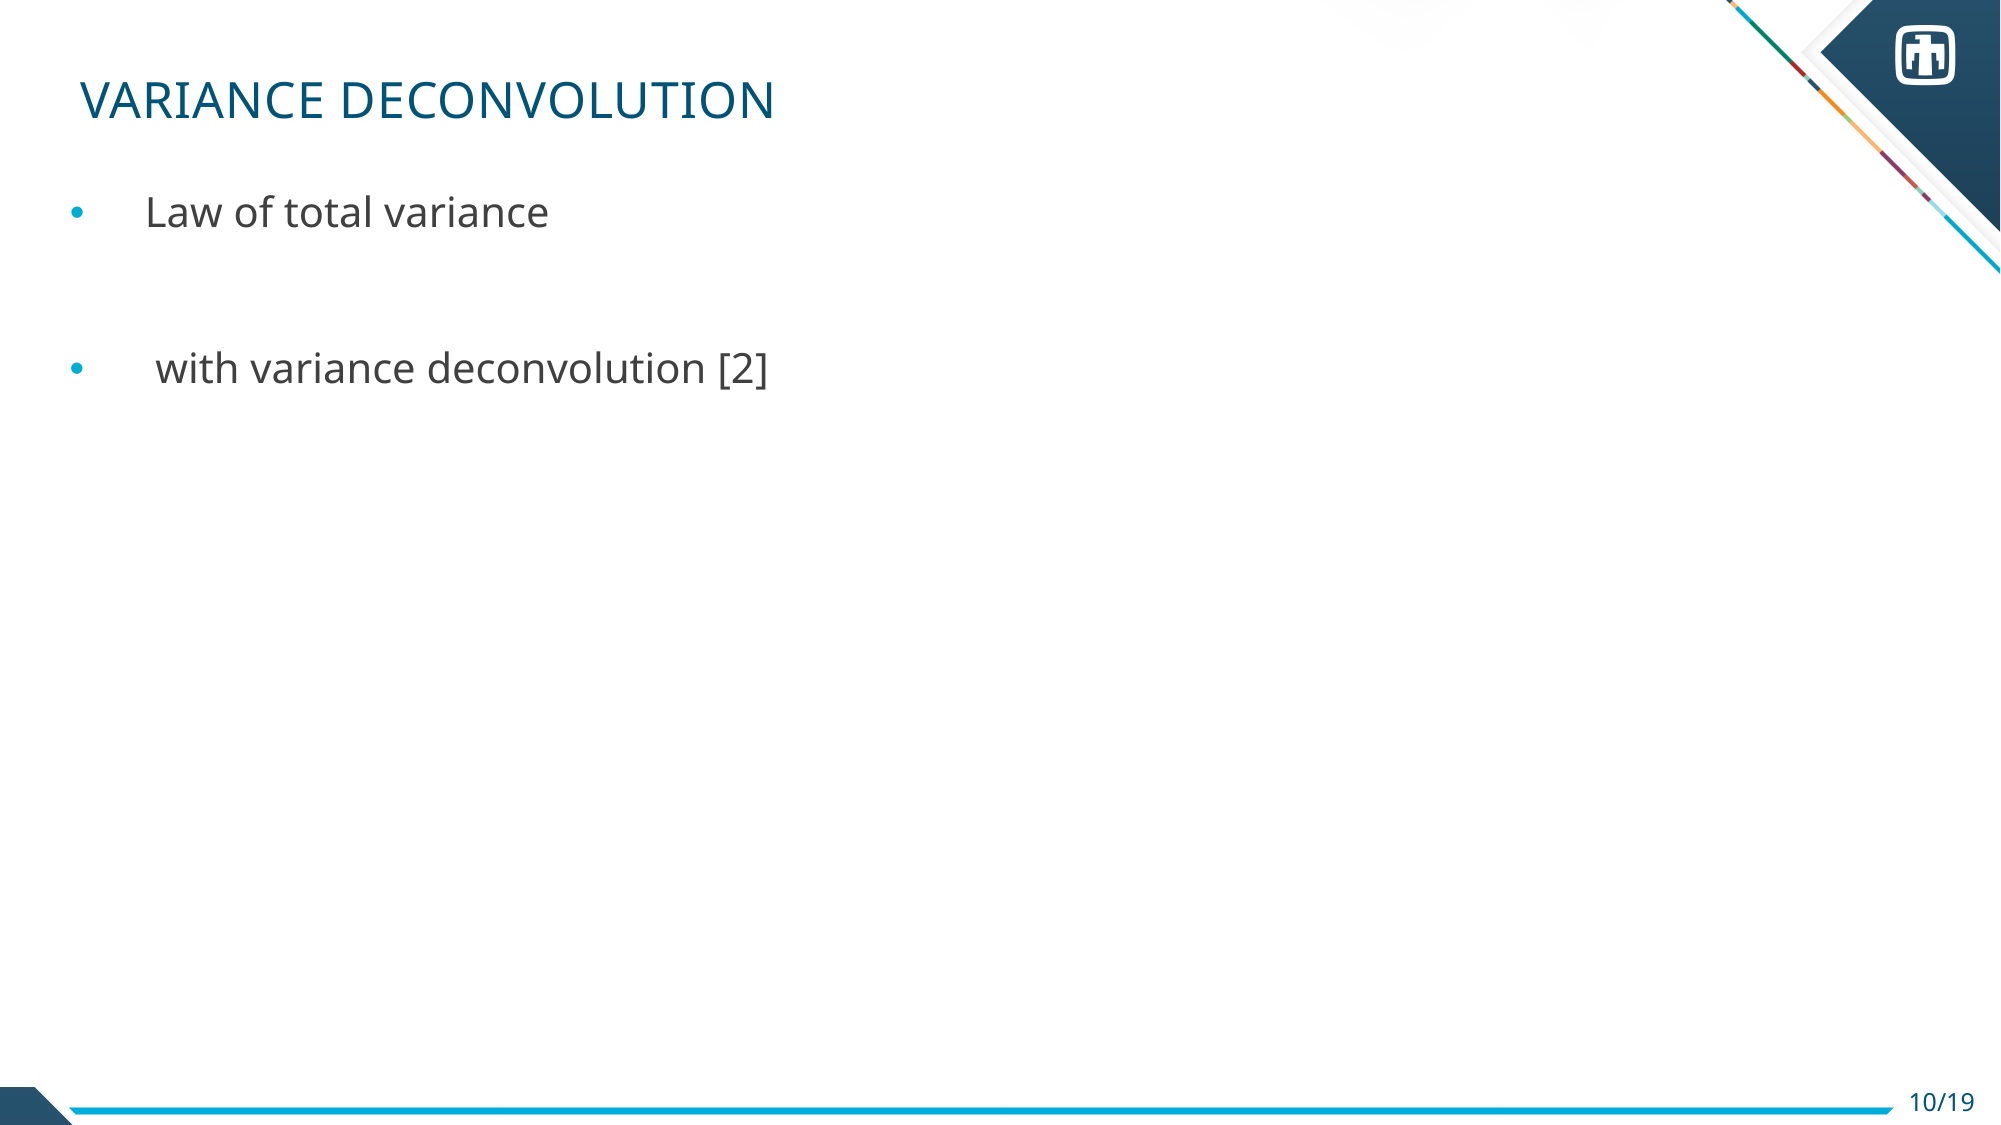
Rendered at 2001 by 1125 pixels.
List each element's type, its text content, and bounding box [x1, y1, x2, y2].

picture [0, 0, 2001, 1125]
title variance deconvolution [80, 38, 1737, 166]
slide_number 10/19 [1893, 1079, 2000, 1125]
